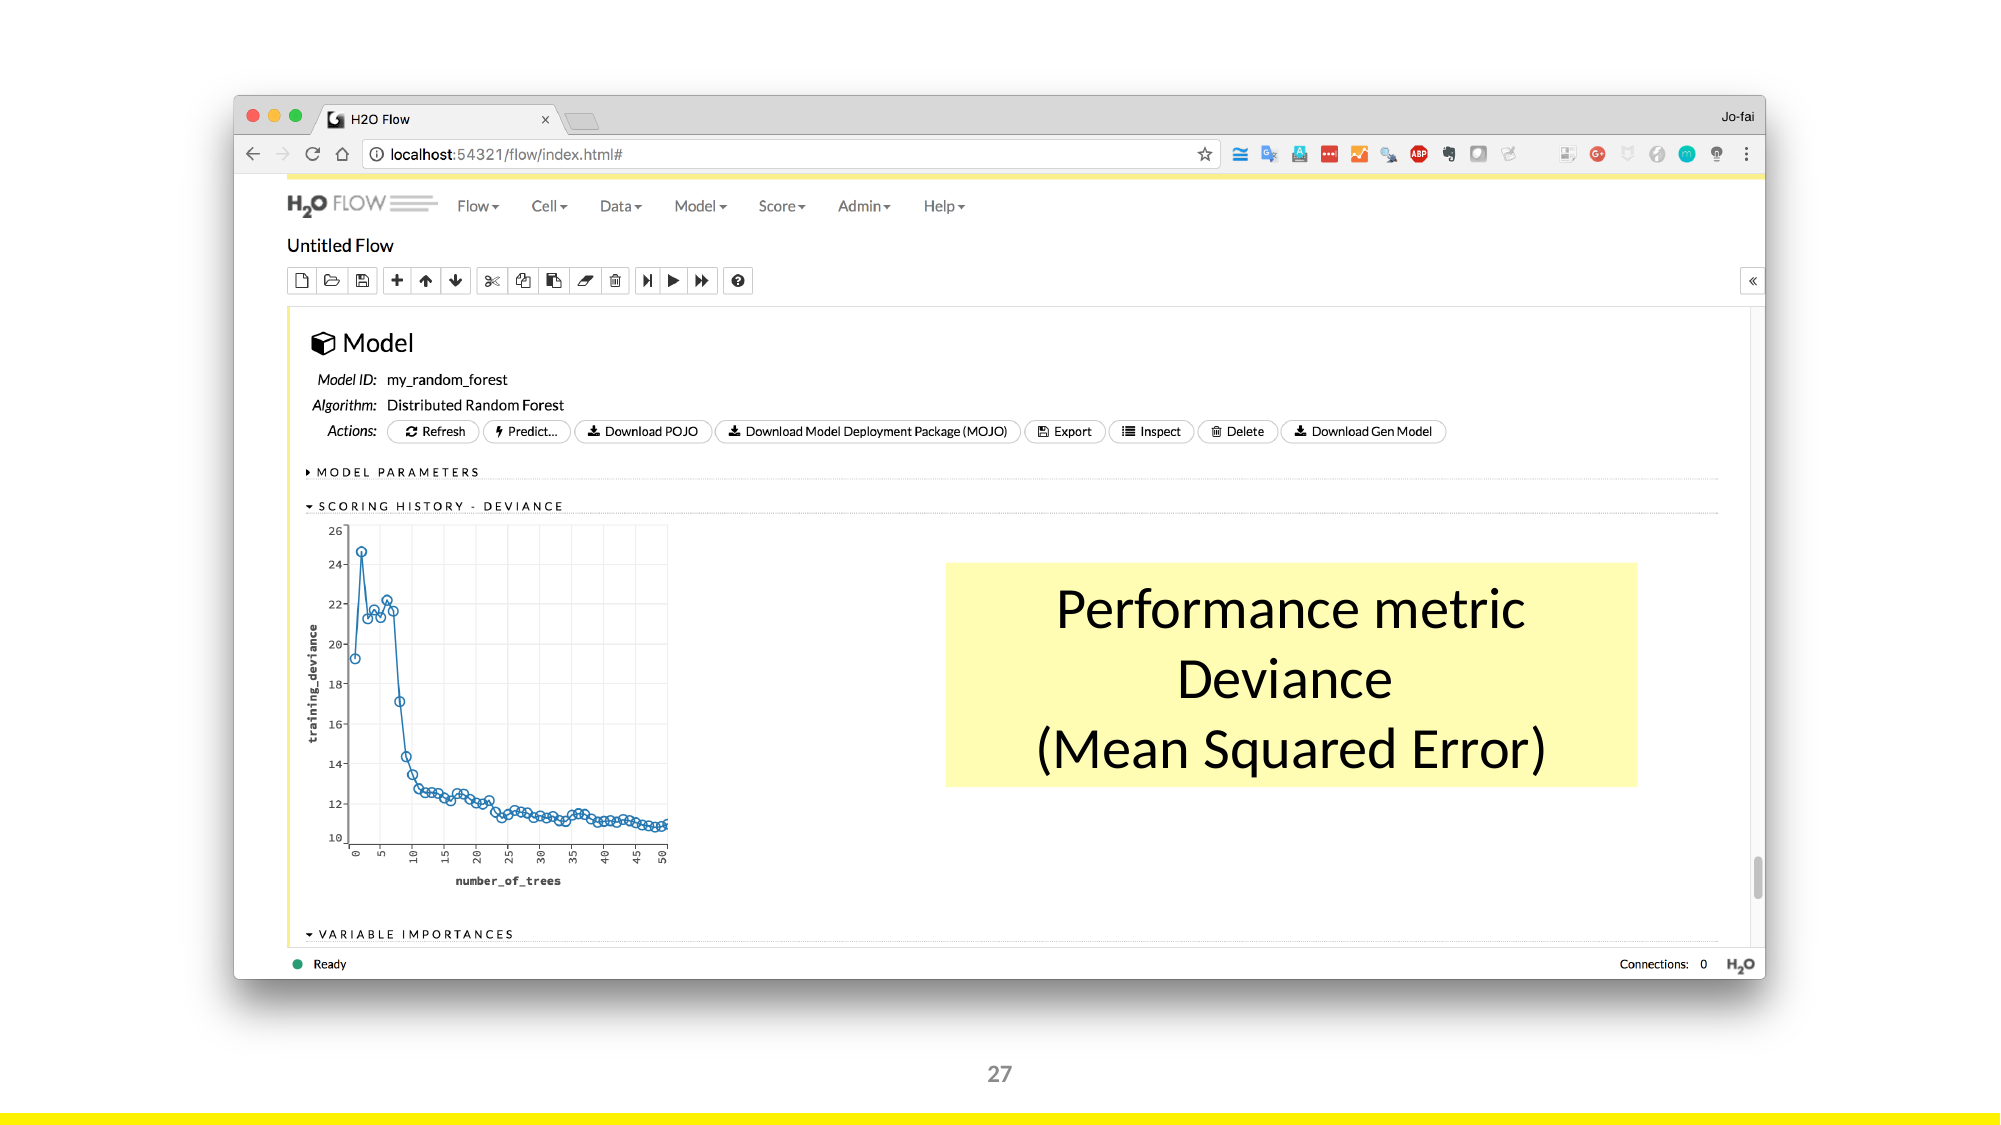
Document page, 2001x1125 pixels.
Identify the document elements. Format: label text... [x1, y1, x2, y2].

slide_number 27 [774, 1064, 1225, 1103]
text_box [0, 1112, 2000, 1125]
picture [174, 61, 1825, 1064]
